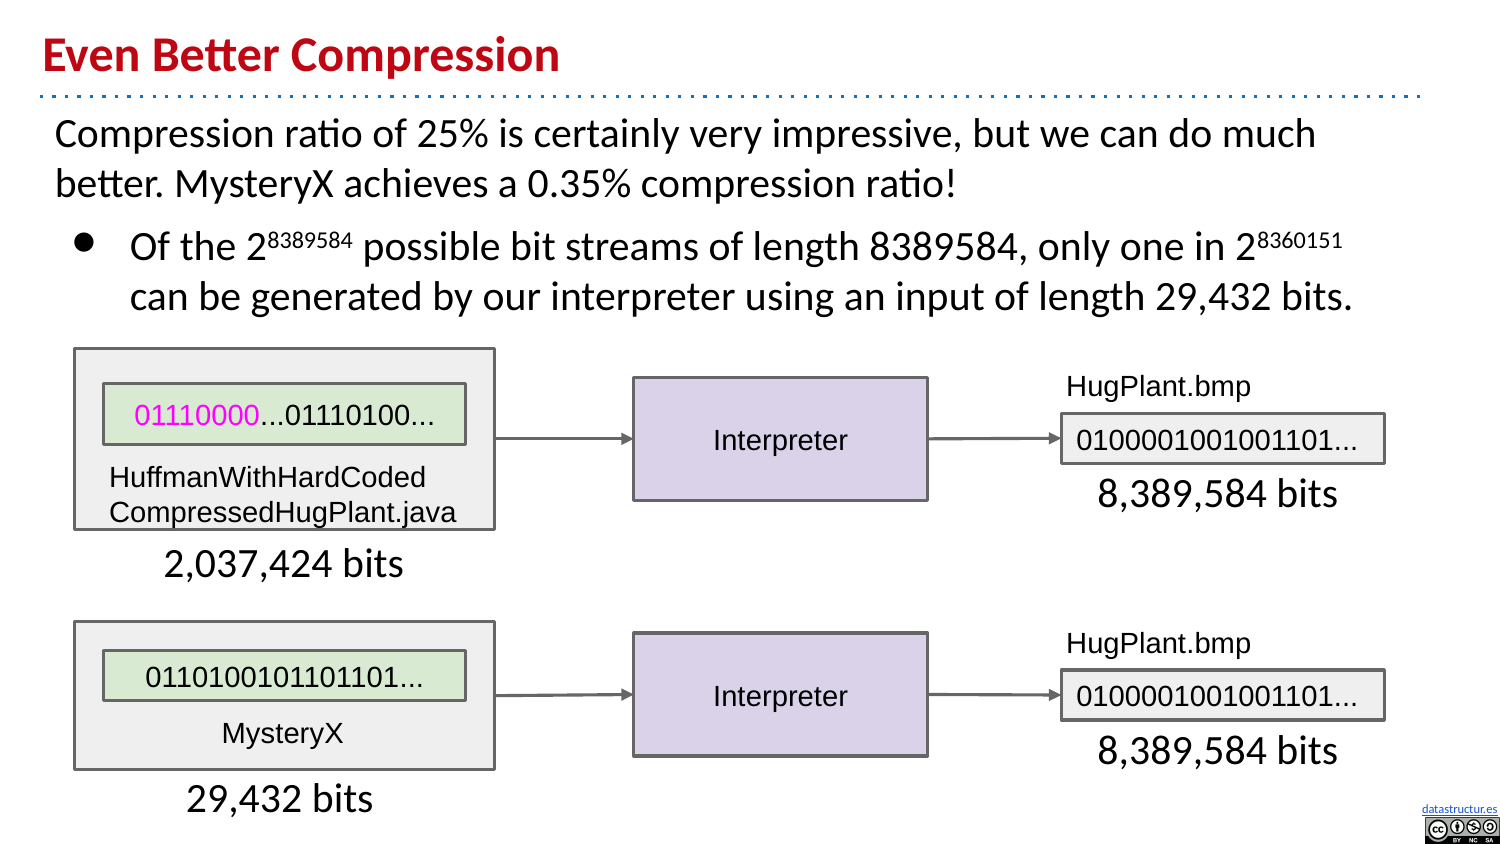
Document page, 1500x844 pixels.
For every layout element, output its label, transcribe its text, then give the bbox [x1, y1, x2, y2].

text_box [1050, 608, 1457, 783]
text_box Interpreter [633, 377, 928, 501]
text_box Interpreter [633, 633, 928, 756]
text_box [1050, 352, 1457, 526]
text_box 2,037,424 bits [148, 539, 434, 604]
title Even Better Compression [27, 15, 1378, 97]
picture [1425, 817, 1500, 844]
list Compression ratio of 25% is certainly very impressive, but we can do much better. MysteryX achieves a 0.35% compression ratio! Of the 28389584 possible bit streams of length 8389584, only one in 28360151 can be generated by our interpreter using an input of length 29,432 bits. [39, 91, 1425, 301]
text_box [74, 621, 495, 831]
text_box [74, 347, 524, 530]
